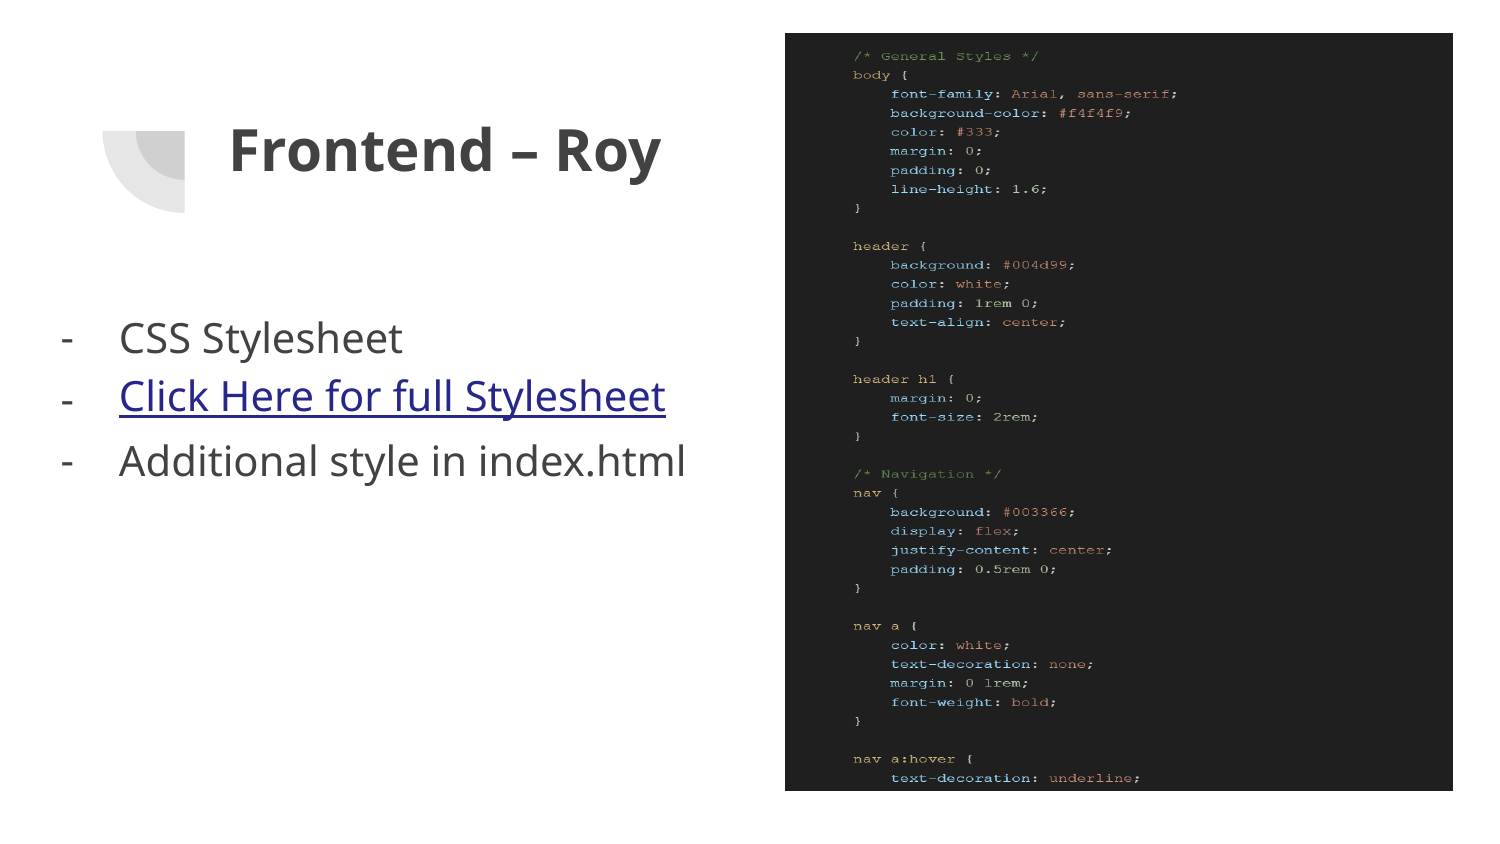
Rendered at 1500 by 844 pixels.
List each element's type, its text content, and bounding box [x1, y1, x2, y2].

picture [785, 32, 1454, 791]
title Frontend – Roy [213, 98, 780, 263]
list CSS Stylesheet Click Here for full Stylesheet Additional style in index.html [29, 288, 780, 706]
